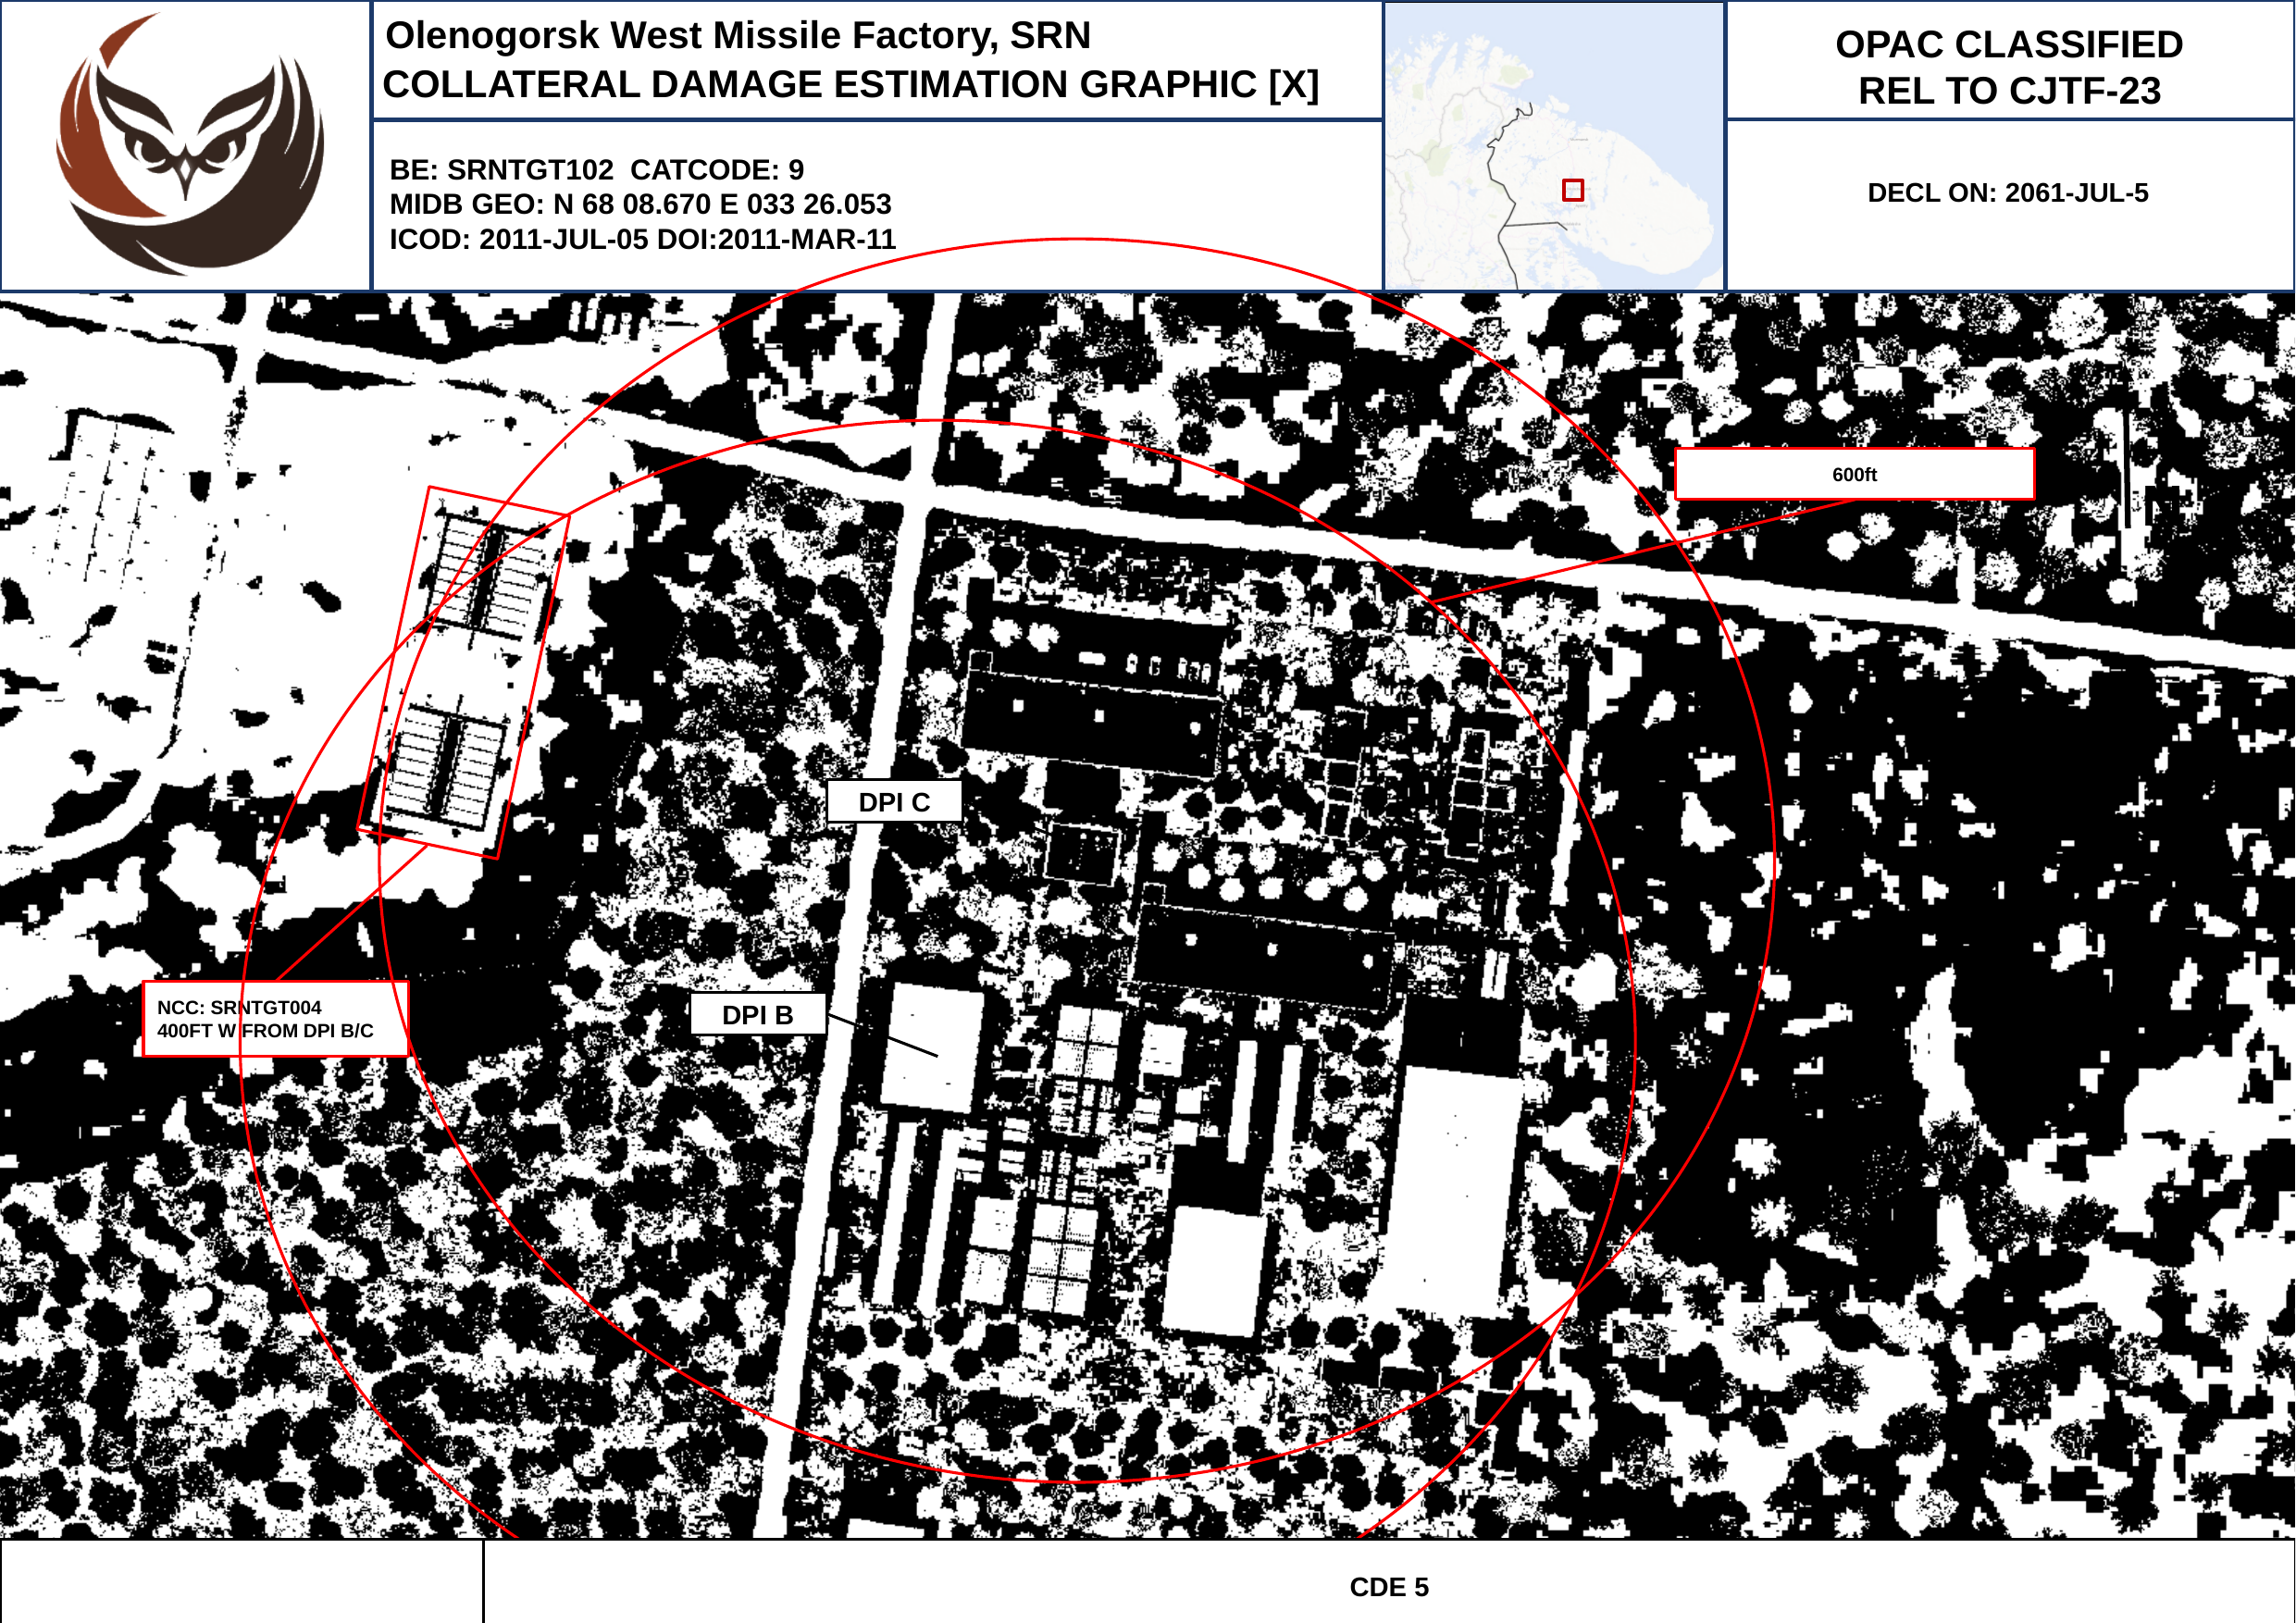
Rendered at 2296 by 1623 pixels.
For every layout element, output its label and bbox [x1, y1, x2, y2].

text_box [143, 497, 235, 1057]
text_box [2125, 364, 2205, 552]
picture [0, 302, 2296, 1623]
text_box [0, 0, 2296, 302]
text_box [825, 778, 1075, 844]
text_box [240, 419, 2035, 1623]
